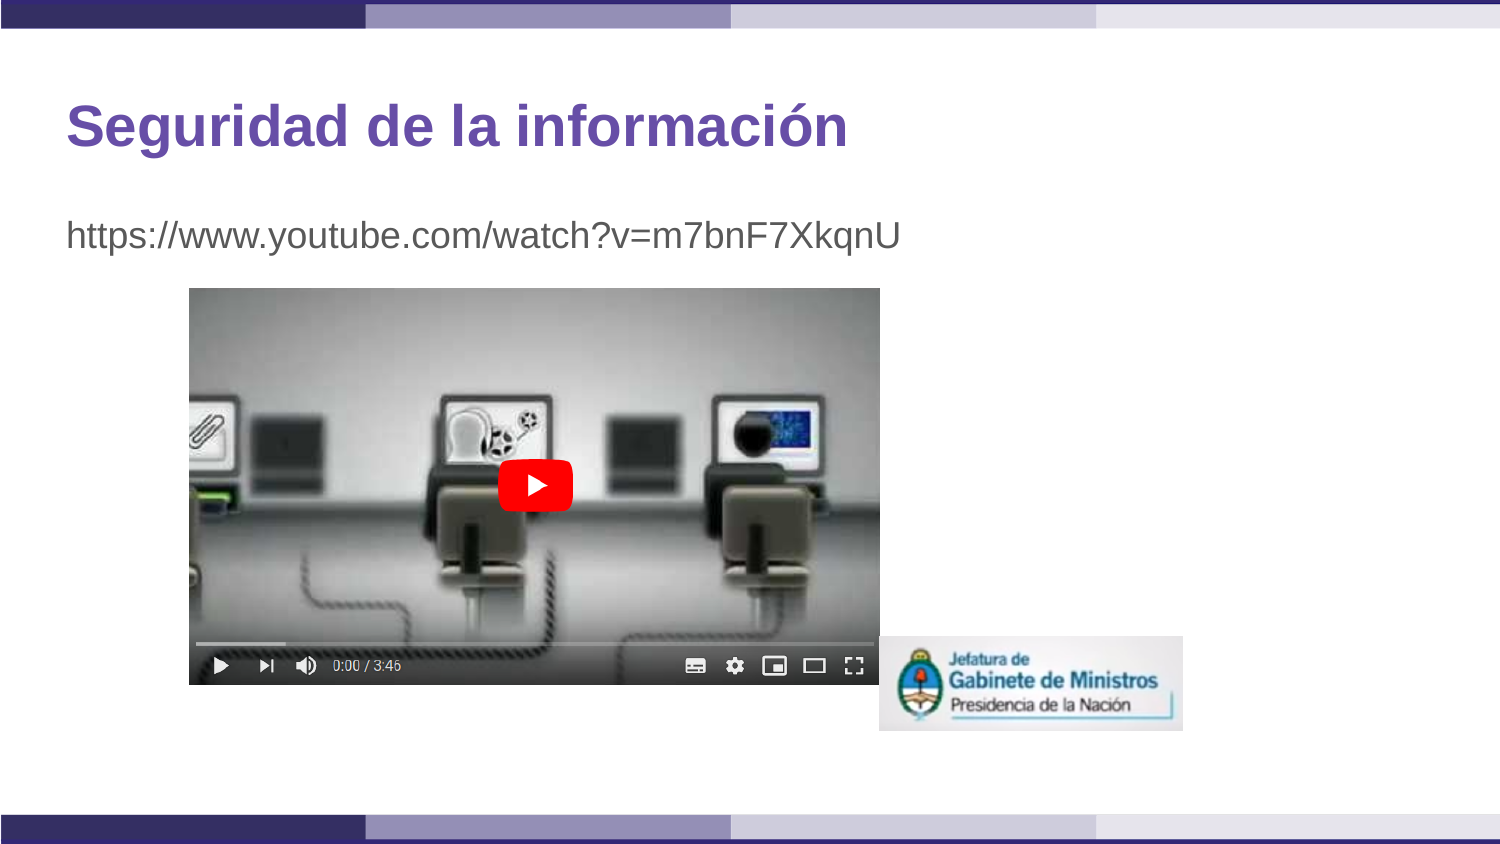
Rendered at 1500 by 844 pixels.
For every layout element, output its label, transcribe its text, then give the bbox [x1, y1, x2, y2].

list https://www.youtube.com/watch?v=m7bnF7XkqnU [51, 189, 1449, 750]
title Seguridad de la información [51, 72, 1449, 167]
picture [0, 0, 1500, 844]
